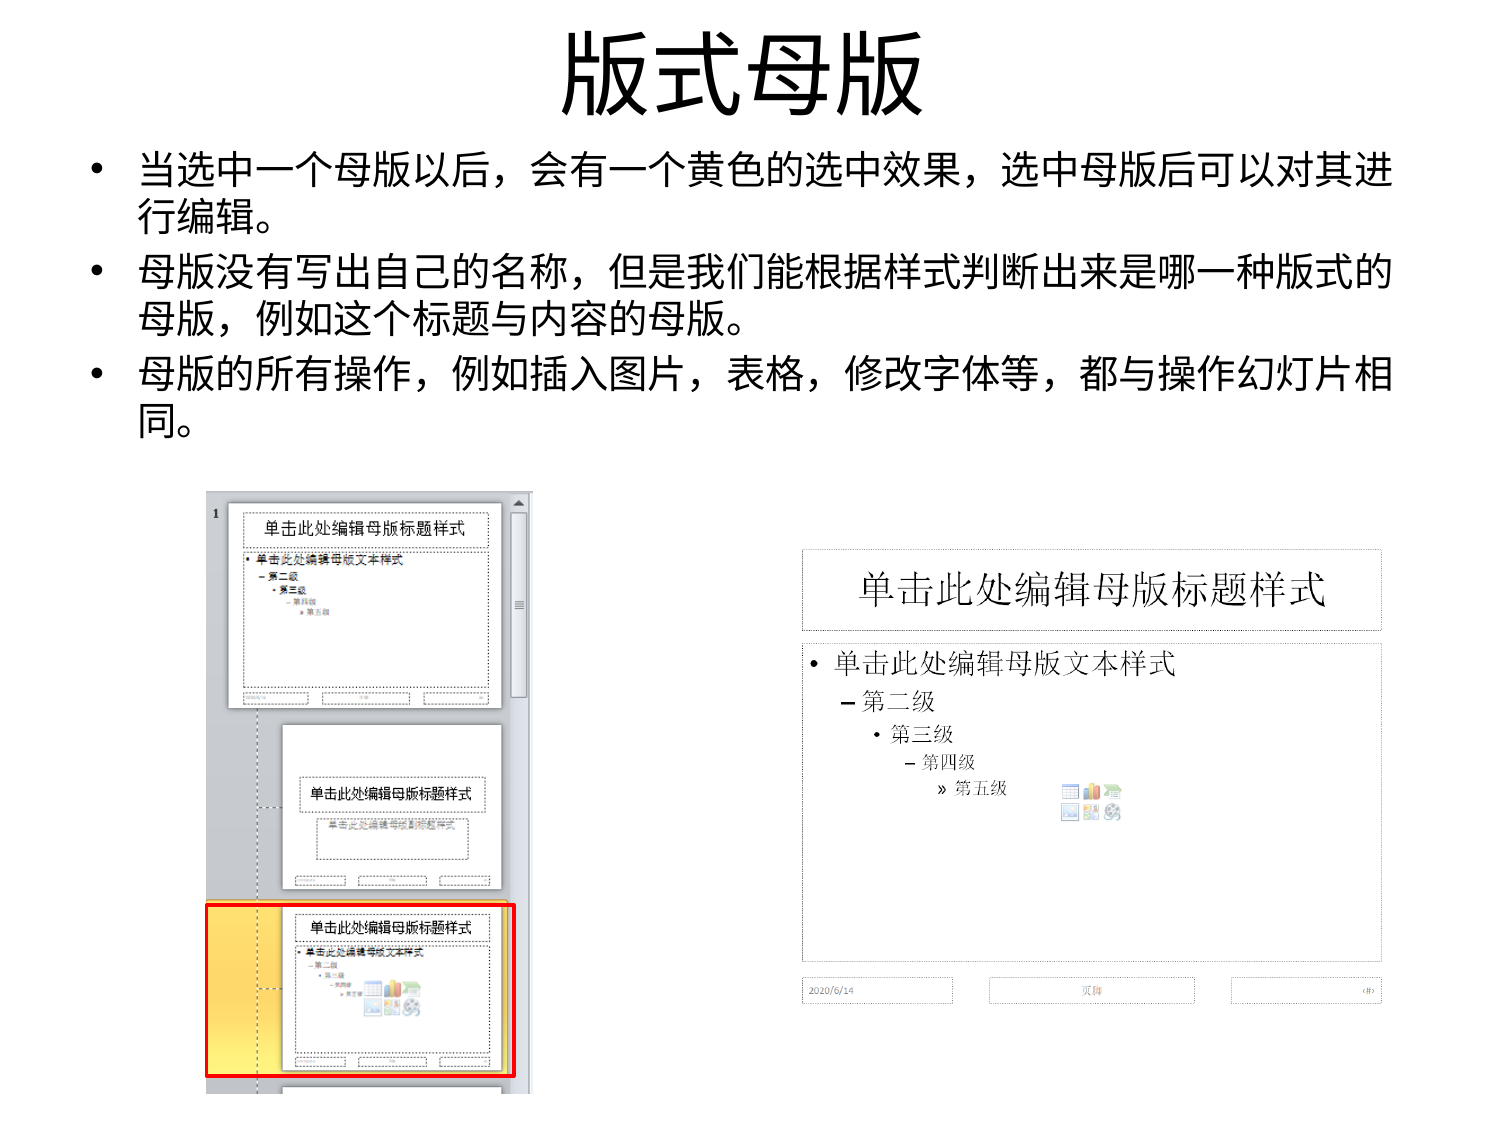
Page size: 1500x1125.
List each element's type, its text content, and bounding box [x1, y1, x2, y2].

picture [785, 541, 1400, 1011]
list 当选中一个母版以后，会有一个黄色的选中效果，选中母版后可以对其进行编辑。 母版没有写出自己的名称，但是我们能根据样式判断出来是哪一种版式的母版，例如这个标题与内容的母版。 母版的所有操作，例如插入图片，表格，修改字体等，都与操作幻灯片相同。 [75, 137, 1447, 452]
picture [206, 491, 533, 1095]
title 版式母版 [75, 7, 1412, 137]
